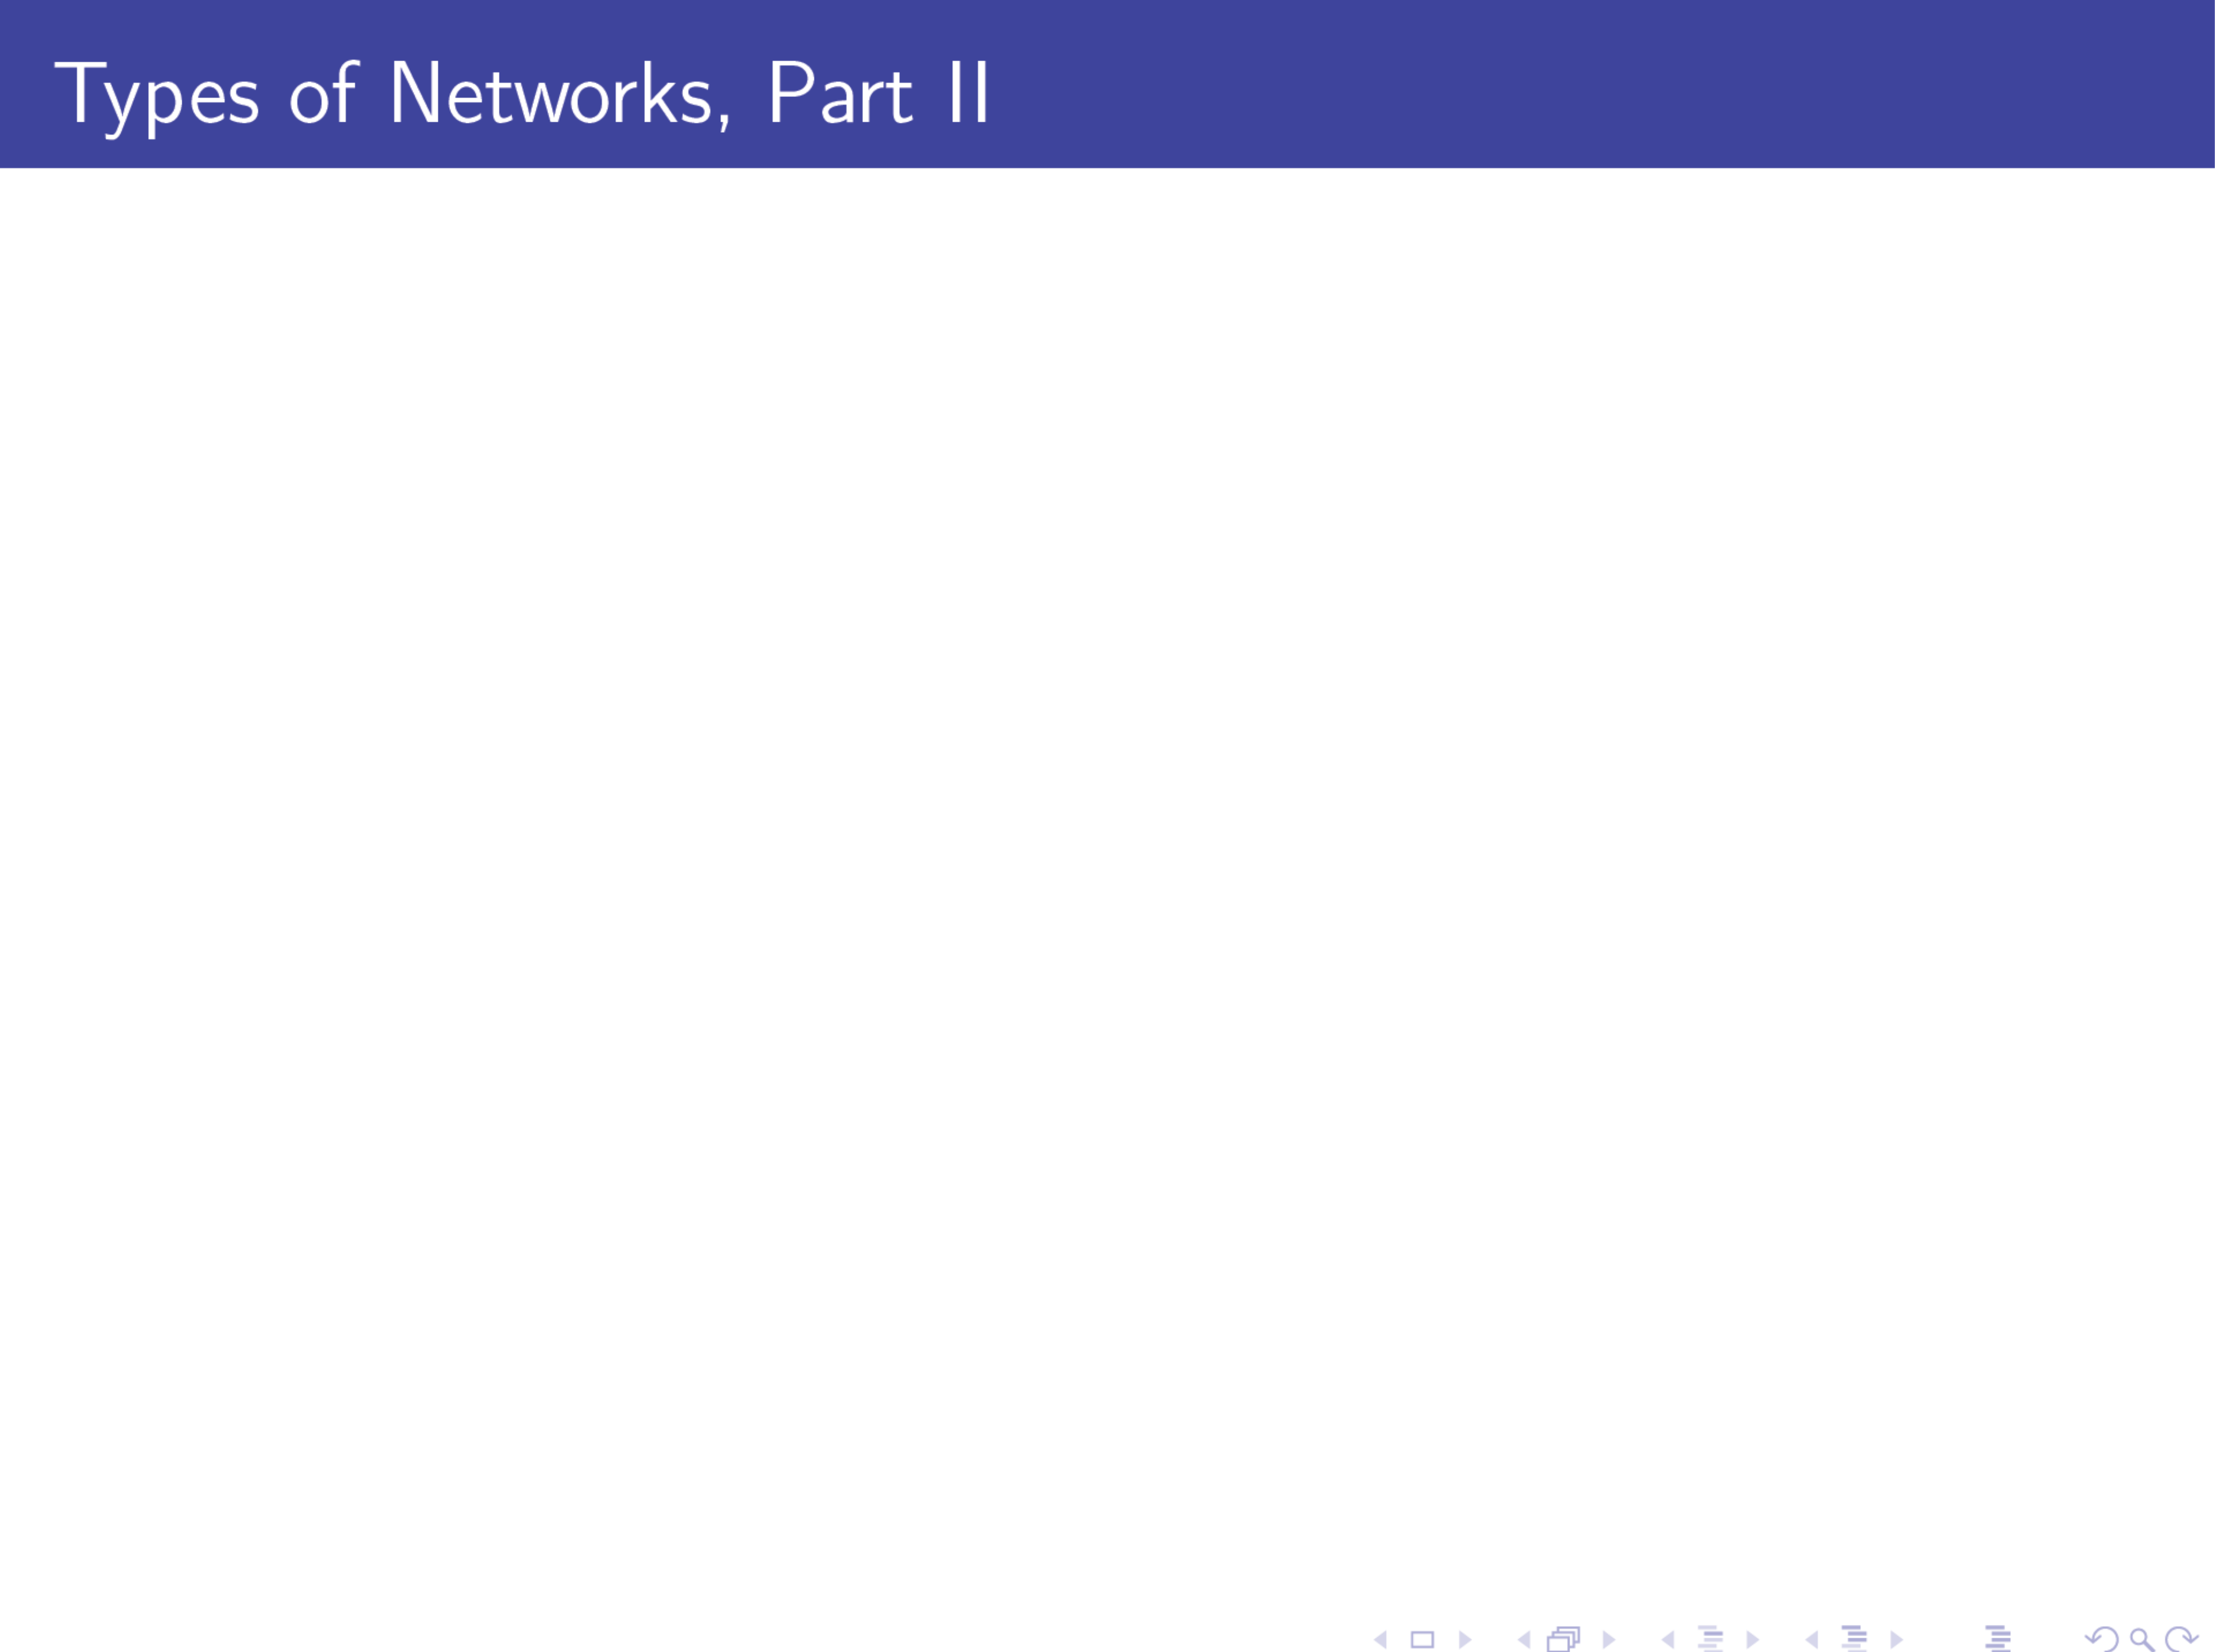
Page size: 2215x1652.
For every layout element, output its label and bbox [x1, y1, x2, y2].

list [0, 0, 2215, 1652]
